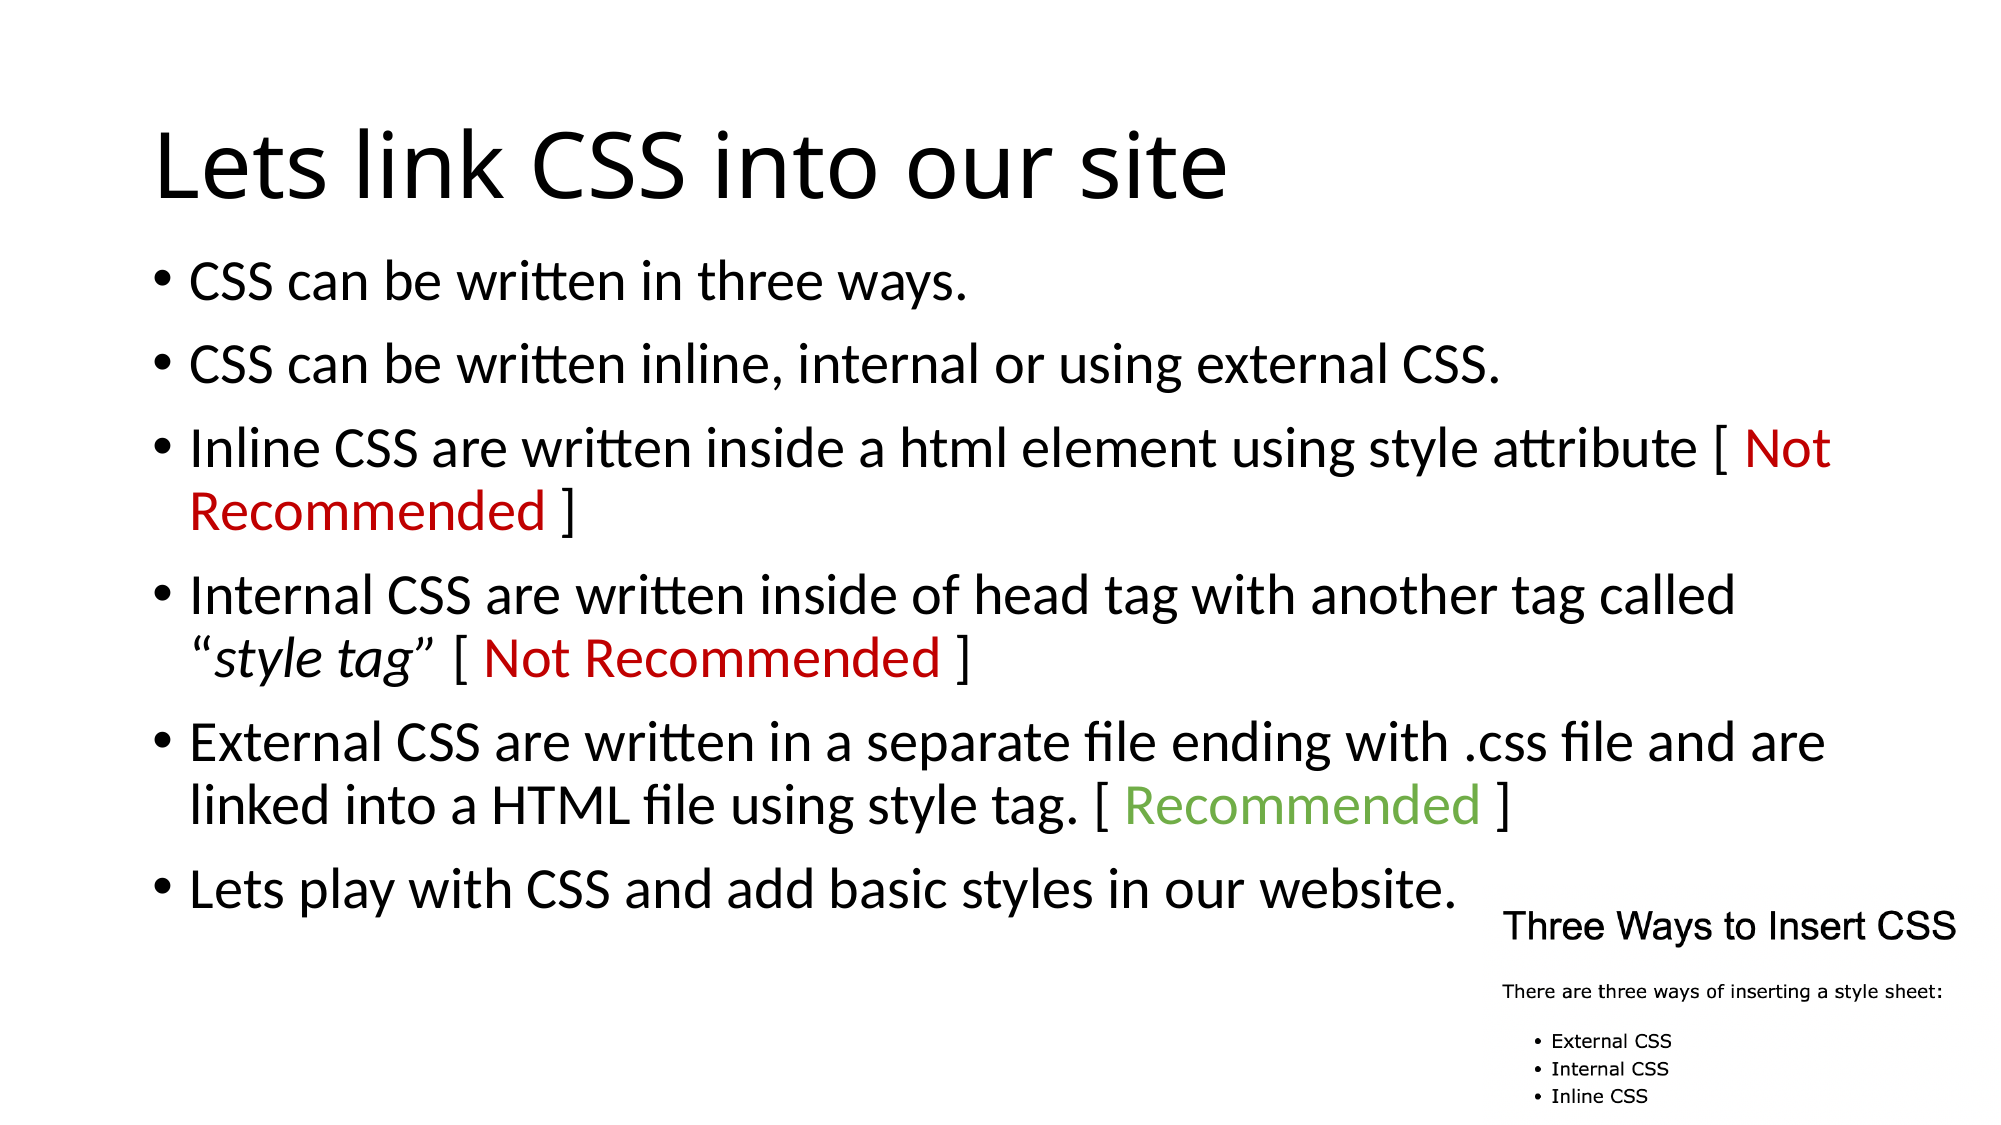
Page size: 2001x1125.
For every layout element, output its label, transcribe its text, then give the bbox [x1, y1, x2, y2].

list CSS can be written in three ways. CSS can be written inline, internal or using external CSS. Inline CSS are written inside a html element using style attribute [ Not Recommended ] Internal CSS are written inside of head tag with another tag called “style tag” [ Not Recommended ] External CSS are written in a separate file ending with .css file and are linked into a HTML file using style tag. [ Recommended ] Lets play with CSS and add basic styles in our website. [137, 242, 1863, 1014]
title Lets link CSS into our site [137, 59, 1863, 242]
picture [1482, 884, 2000, 1125]
